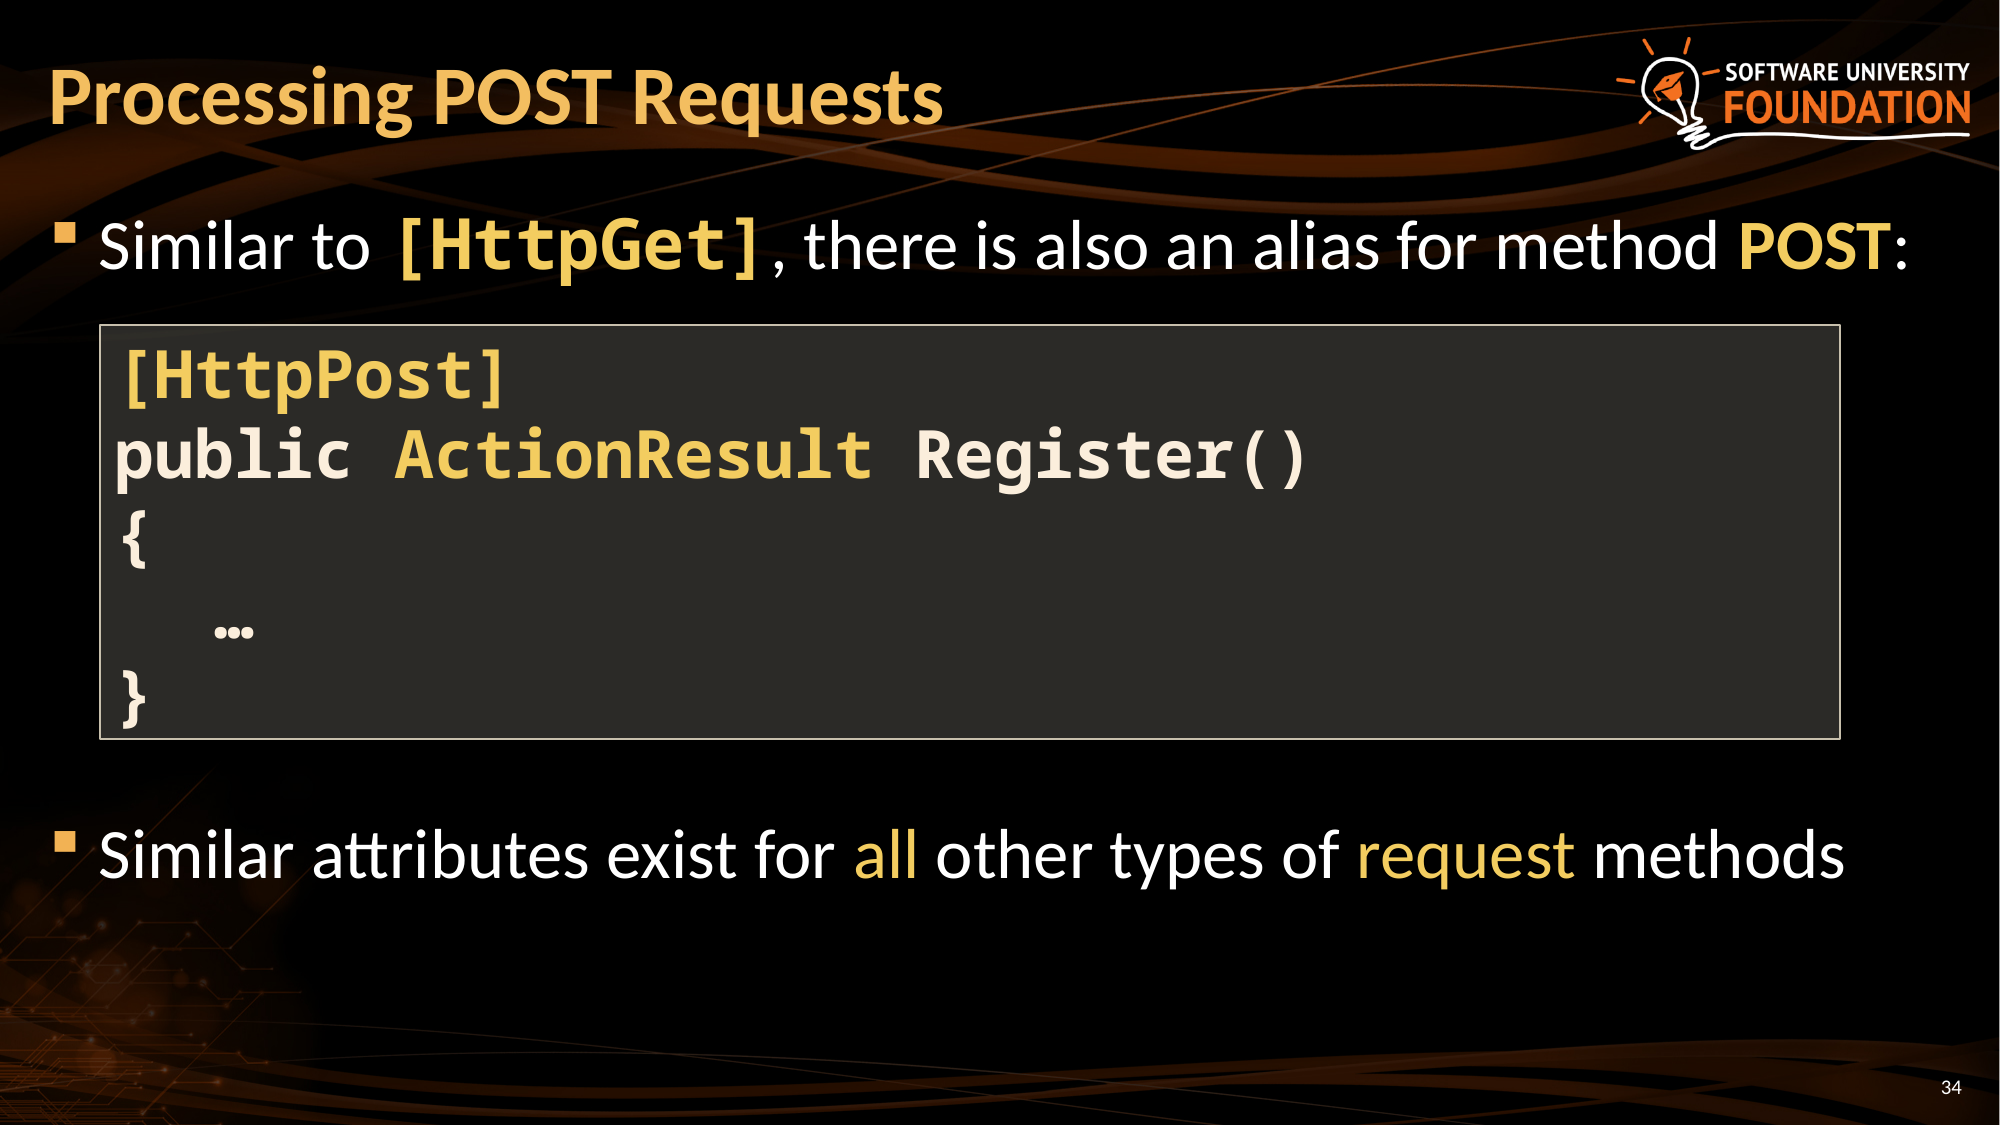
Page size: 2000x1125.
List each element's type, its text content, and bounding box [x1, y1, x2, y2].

picture [0, 0, 2000, 1125]
title Processing POST Requests [30, 6, 1602, 189]
text_box [HttpPost] public ActionResult Register() { … } [99, 324, 1840, 740]
list Similar to [HttpGet], there is also an alias for method POST: Similar attributes exist for all other types of request methods [31, 188, 1968, 1103]
